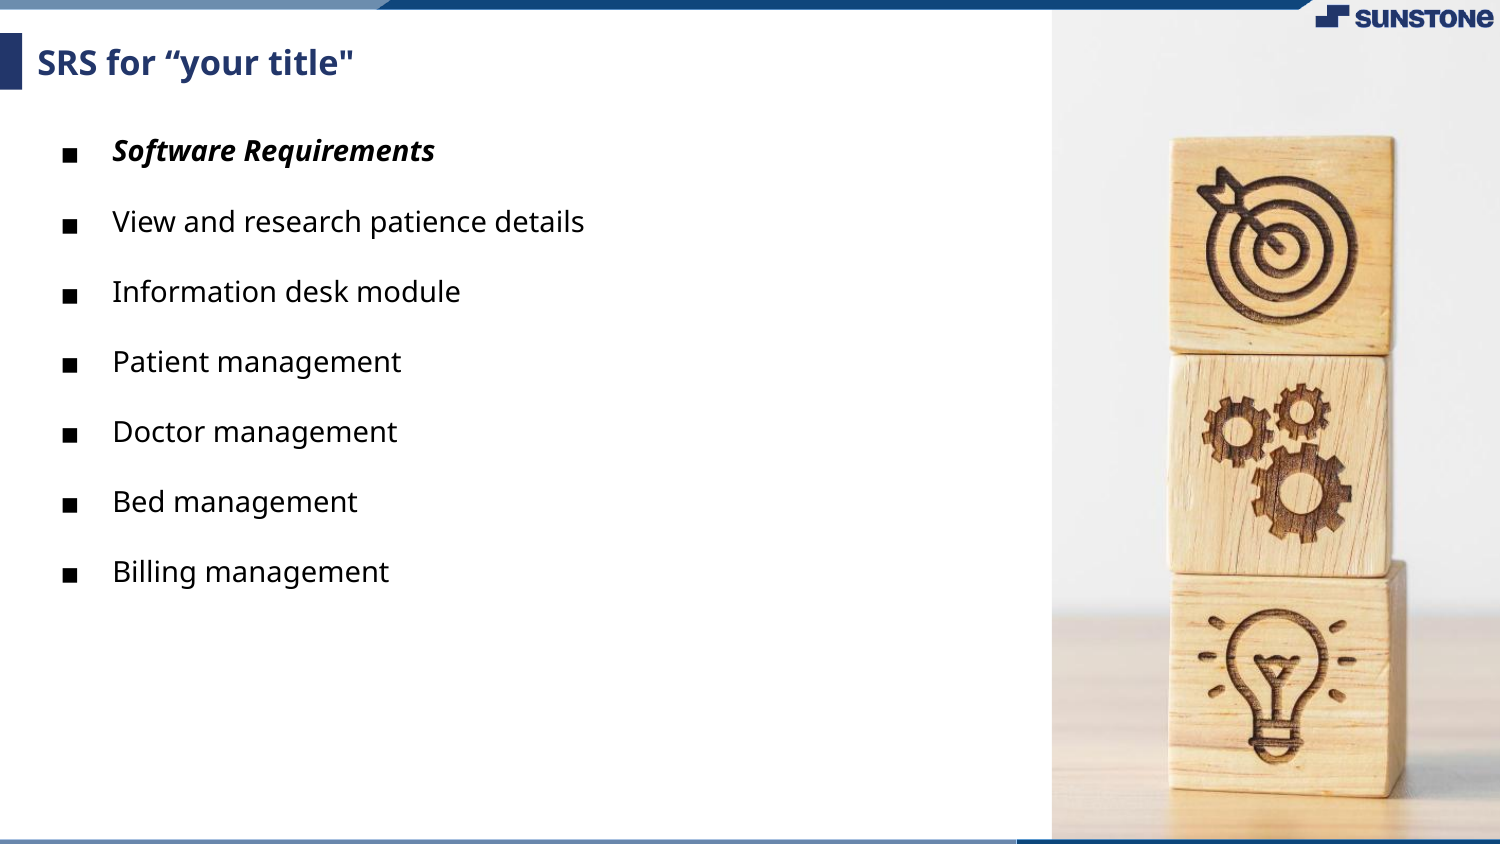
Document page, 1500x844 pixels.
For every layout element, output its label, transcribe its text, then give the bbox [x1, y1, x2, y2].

list Software Requirements [22, 124, 750, 181]
title SRS for “your title" [22, 33, 1316, 90]
picture [0, 0, 1500, 844]
list View and research patience details Information desk module Patient management Doctor management Bed management Billing management [22, 195, 996, 769]
